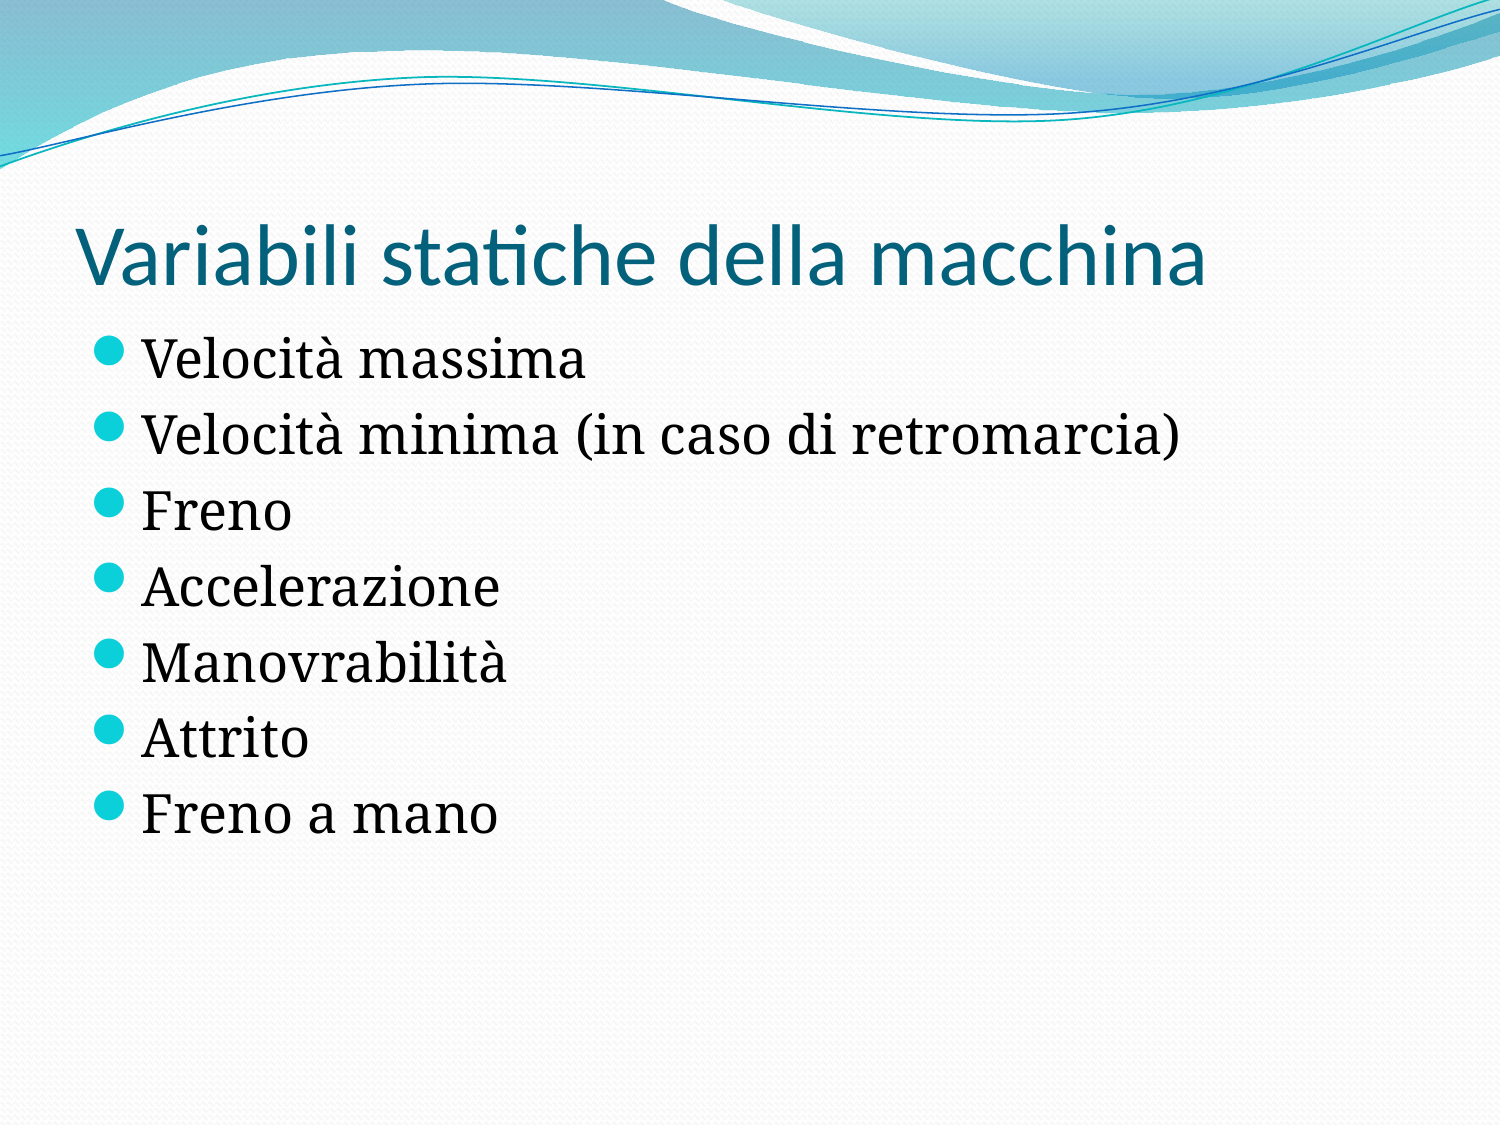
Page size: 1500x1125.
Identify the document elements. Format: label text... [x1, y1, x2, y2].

title Variabili statiche della macchina [75, 115, 1425, 303]
list Velocità massima Velocità minima (in caso di retromarcia) Freno Accelerazione Manovrabilità Attrito Freno a mano [75, 317, 1425, 1038]
